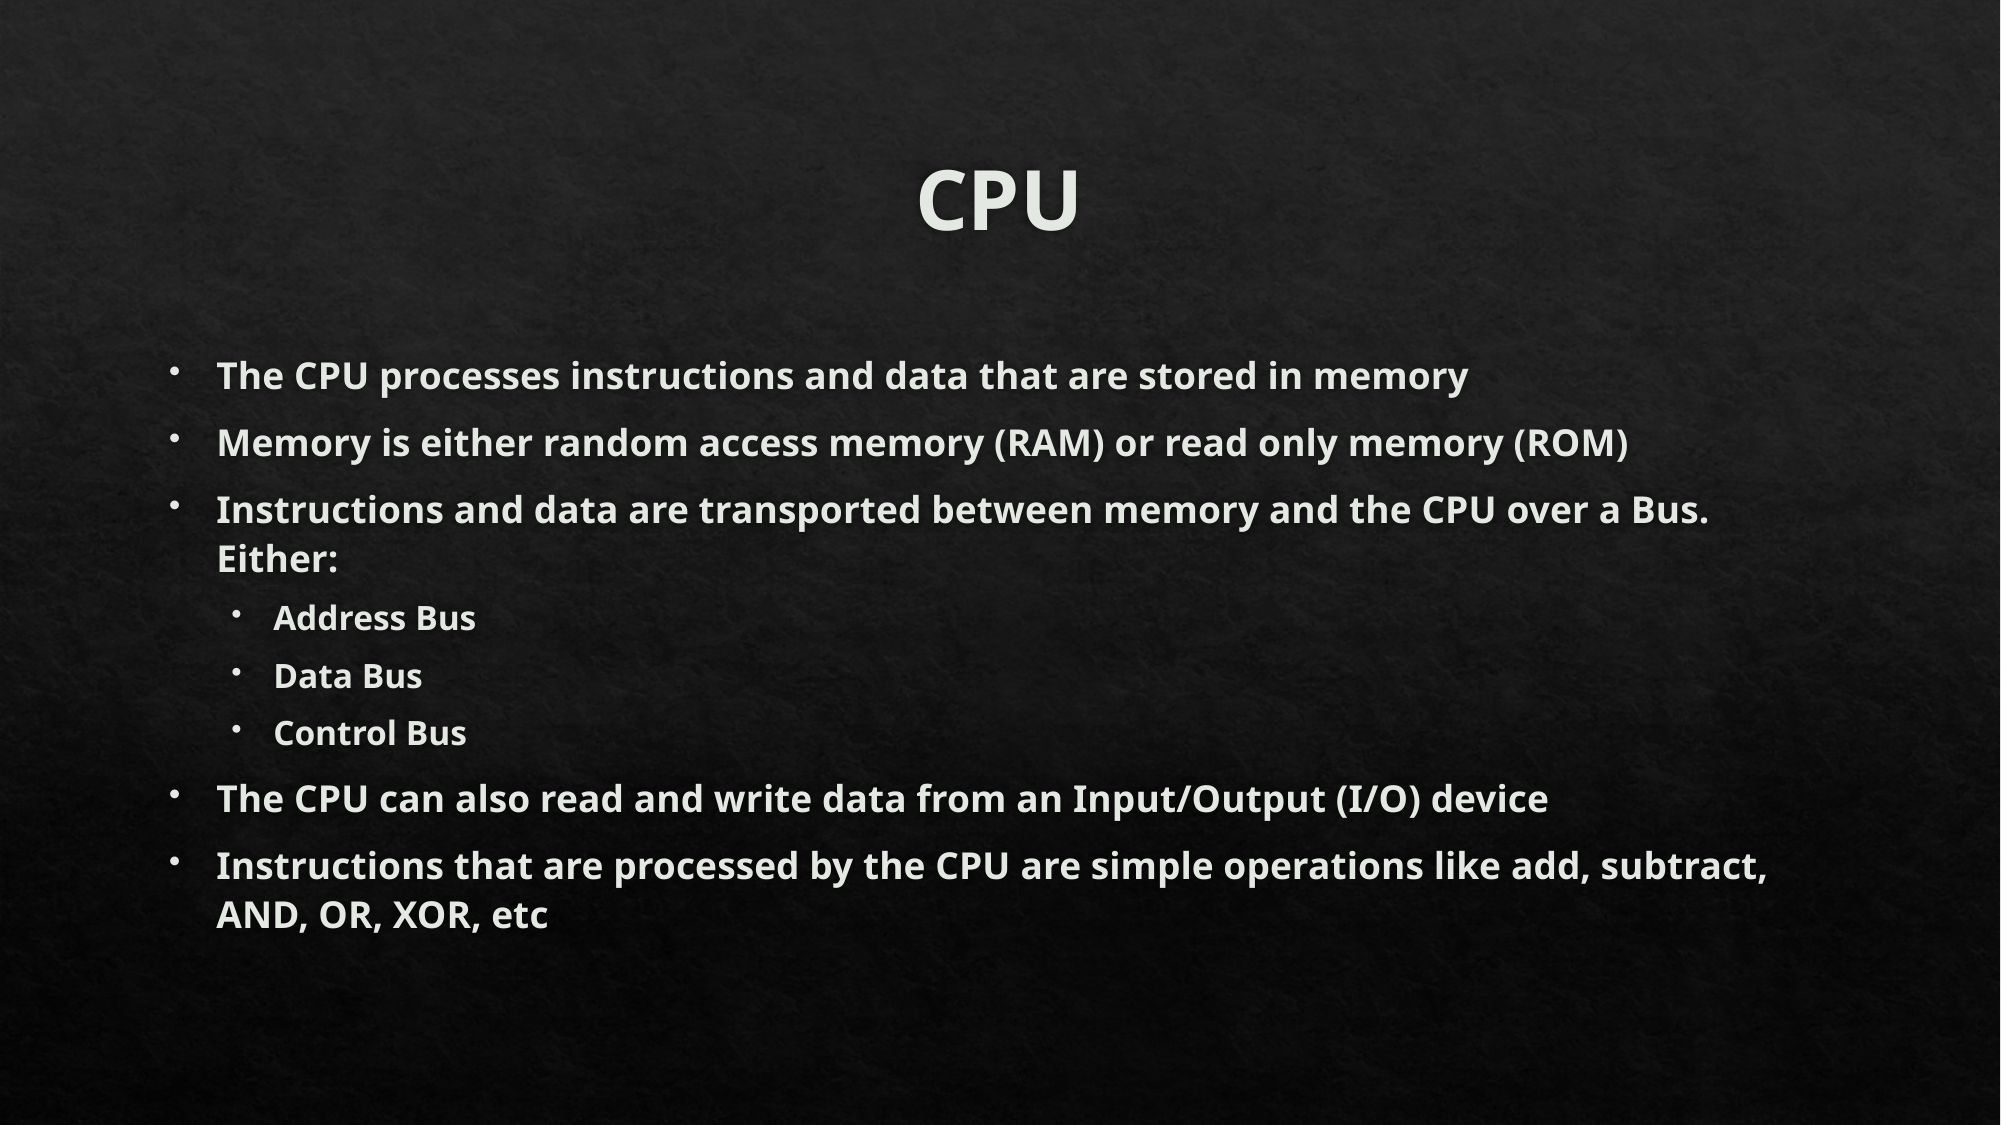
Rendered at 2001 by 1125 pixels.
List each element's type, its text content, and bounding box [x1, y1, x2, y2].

list The CPU processes instructions and data that are stored in memory Memory is either random access memory (RAM) or read only memory (ROM) Instructions and data are transported between memory and the CPU over a Bus. Either: Address Bus Data Bus Control Bus The CPU can also read and write data from an Input/Output (I/O) device Instructions that are processed by the CPU are simple operations like add, subtract, AND, OR, XOR, etc [149, 340, 1849, 950]
title CPU [149, 99, 1849, 307]
